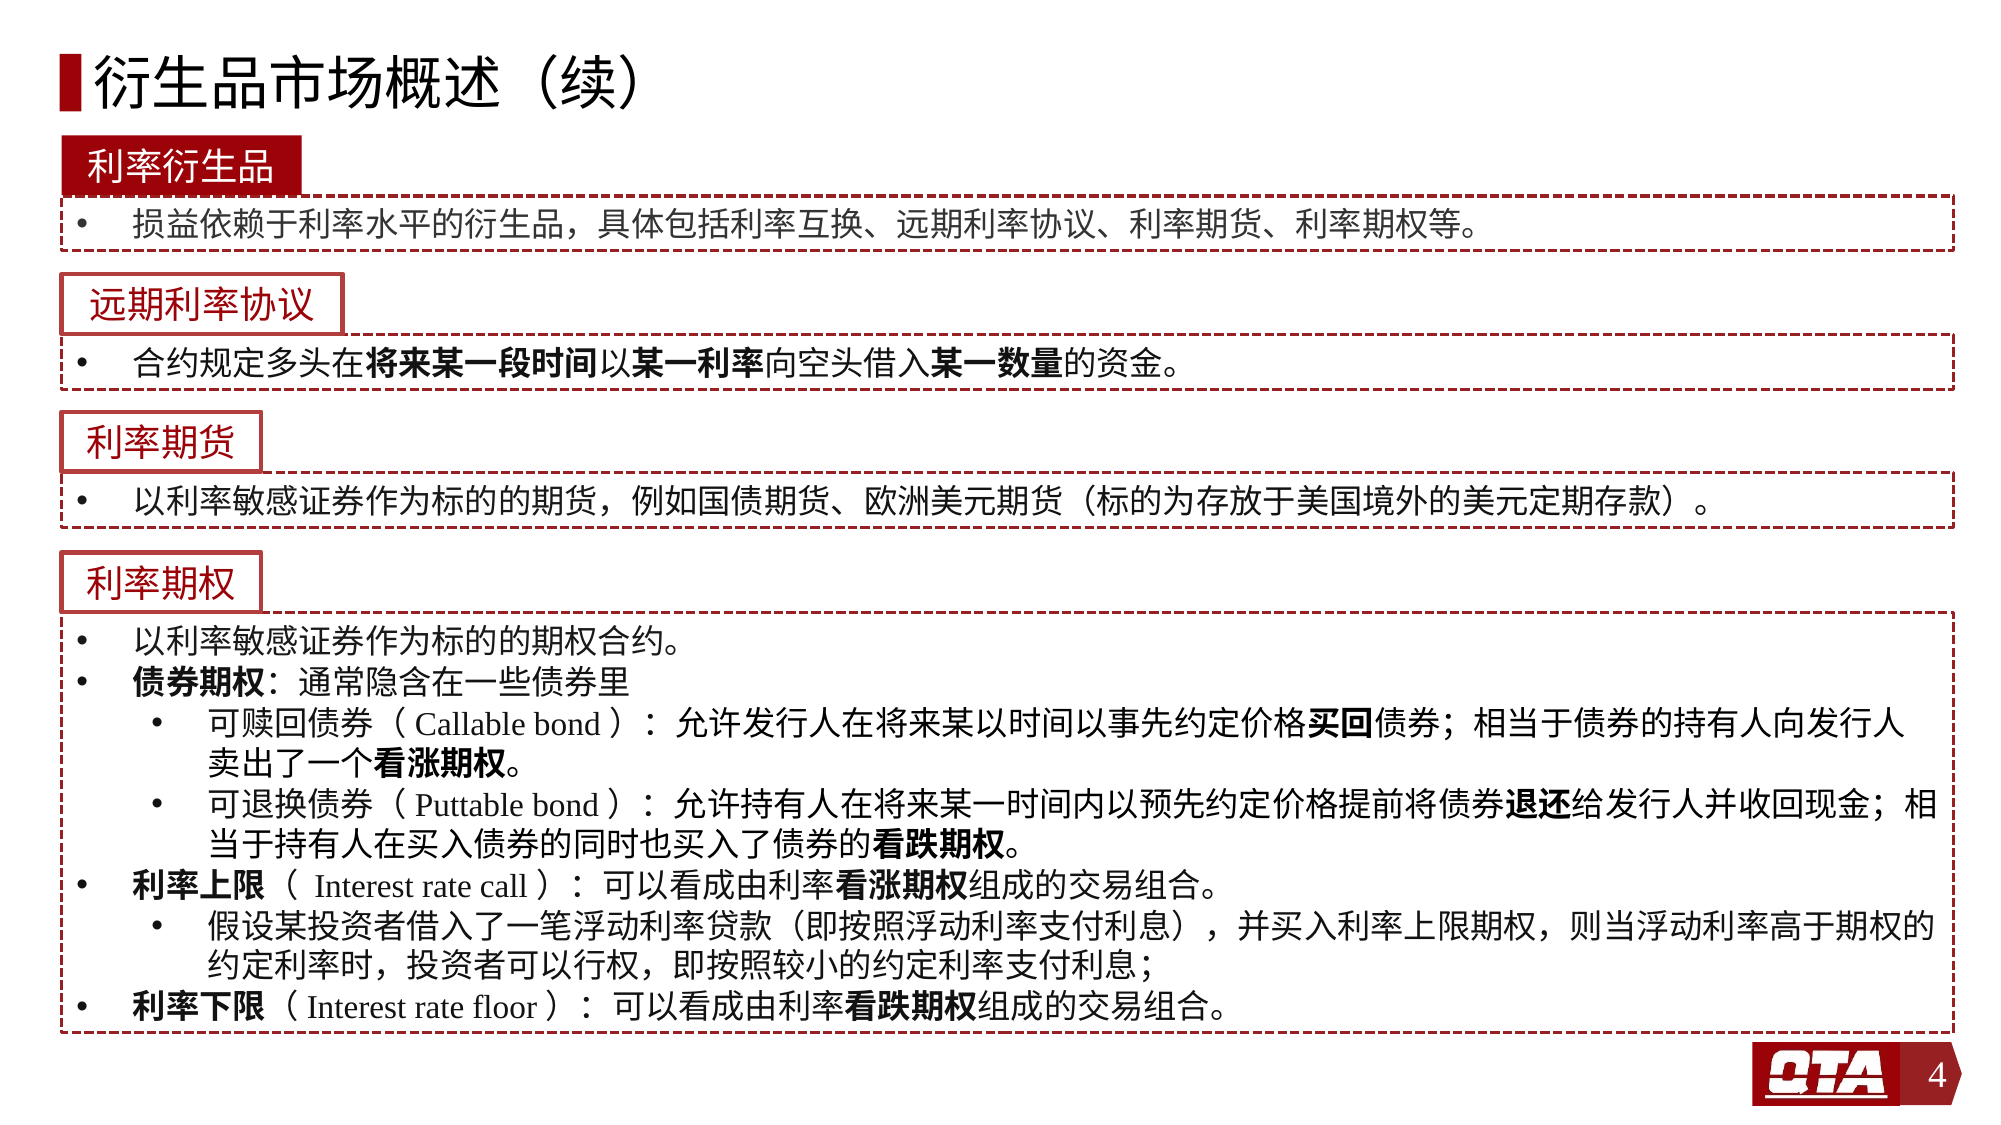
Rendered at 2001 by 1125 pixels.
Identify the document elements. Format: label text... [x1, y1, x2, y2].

title 衍生品市场概述（续） [78, 0, 1775, 174]
text_box 以利率敏感证券作为标的的期货，例如国债期货、欧洲美元期货（标的为存放于美国境外的美元定期存款）。 [61, 472, 1954, 528]
slide_number 4 [1511, 1042, 1962, 1103]
text_box 利率期权 [61, 552, 262, 613]
text_box 合约规定多头在将来某一段时间以某一利率向空头借入某一数量的资金。 [61, 334, 1954, 390]
text_box 远期利率协议 [61, 274, 343, 334]
text_box 利率衍生品 [61, 135, 302, 196]
text_box 以利率敏感证券作为标的的期权合约。 债券期权：通常隐含在一些债券里 可赎回债券（Callable bond）：允许发行人在将来某以时间以事先约定价格买回债券；相当于债券的持有人向发行人卖出了一个看涨期权。 可退换债券（Puttable bond）：允许持有人在将来某一时间内以预先约定价格提前将债券退还给发行人并收回现金；相当于持有人在买入债券的同时也买入了债券的看跌期权。 利率上限（ Interest rate call）：可以看成由利率看涨期权组成的交易组合。 假设某投资者借入了一笔浮动利率贷款（即按照浮动利率支付利息），并买入利率上限期权，则当浮动利率高于期权的约定利率时，投资者可以行权，即按照较小的约定利率支付利息； 利率下限（Interest rate floor）：可以看成由利率看跌期权组成的交易组合。 [61, 612, 1954, 1033]
text_box 损益依赖于利率水平的衍生品，具体包括利率互换、远期利率协议、利率期货、利率期权等。 [61, 196, 1954, 251]
text_box 利率期货 [61, 411, 262, 472]
